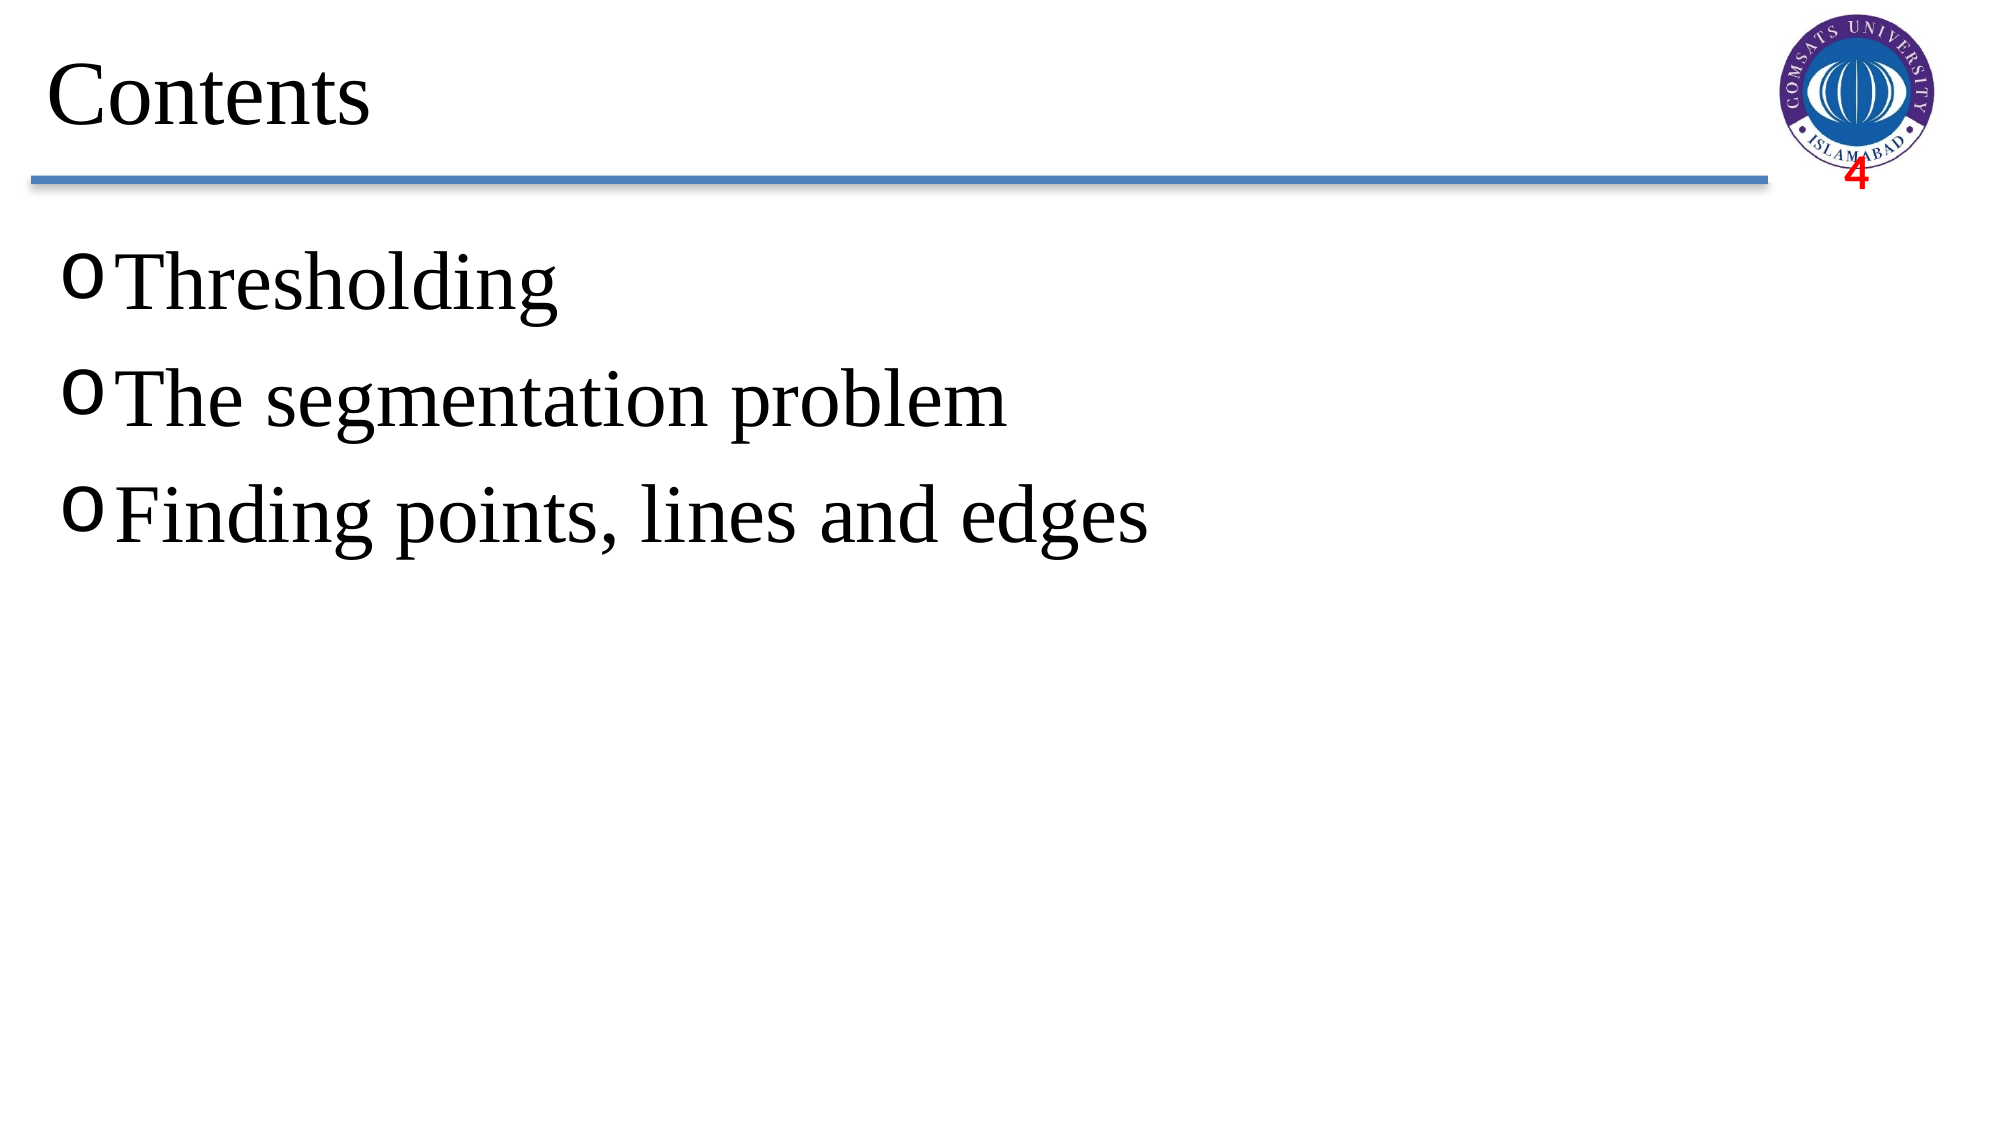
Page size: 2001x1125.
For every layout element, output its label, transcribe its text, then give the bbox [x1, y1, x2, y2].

picture [1851, 164, 1860, 177]
picture [1768, 1, 1945, 182]
list Thresholding The segmentation problem Finding points, lines and edges [43, 218, 1733, 1125]
title Contents [31, 11, 1672, 164]
